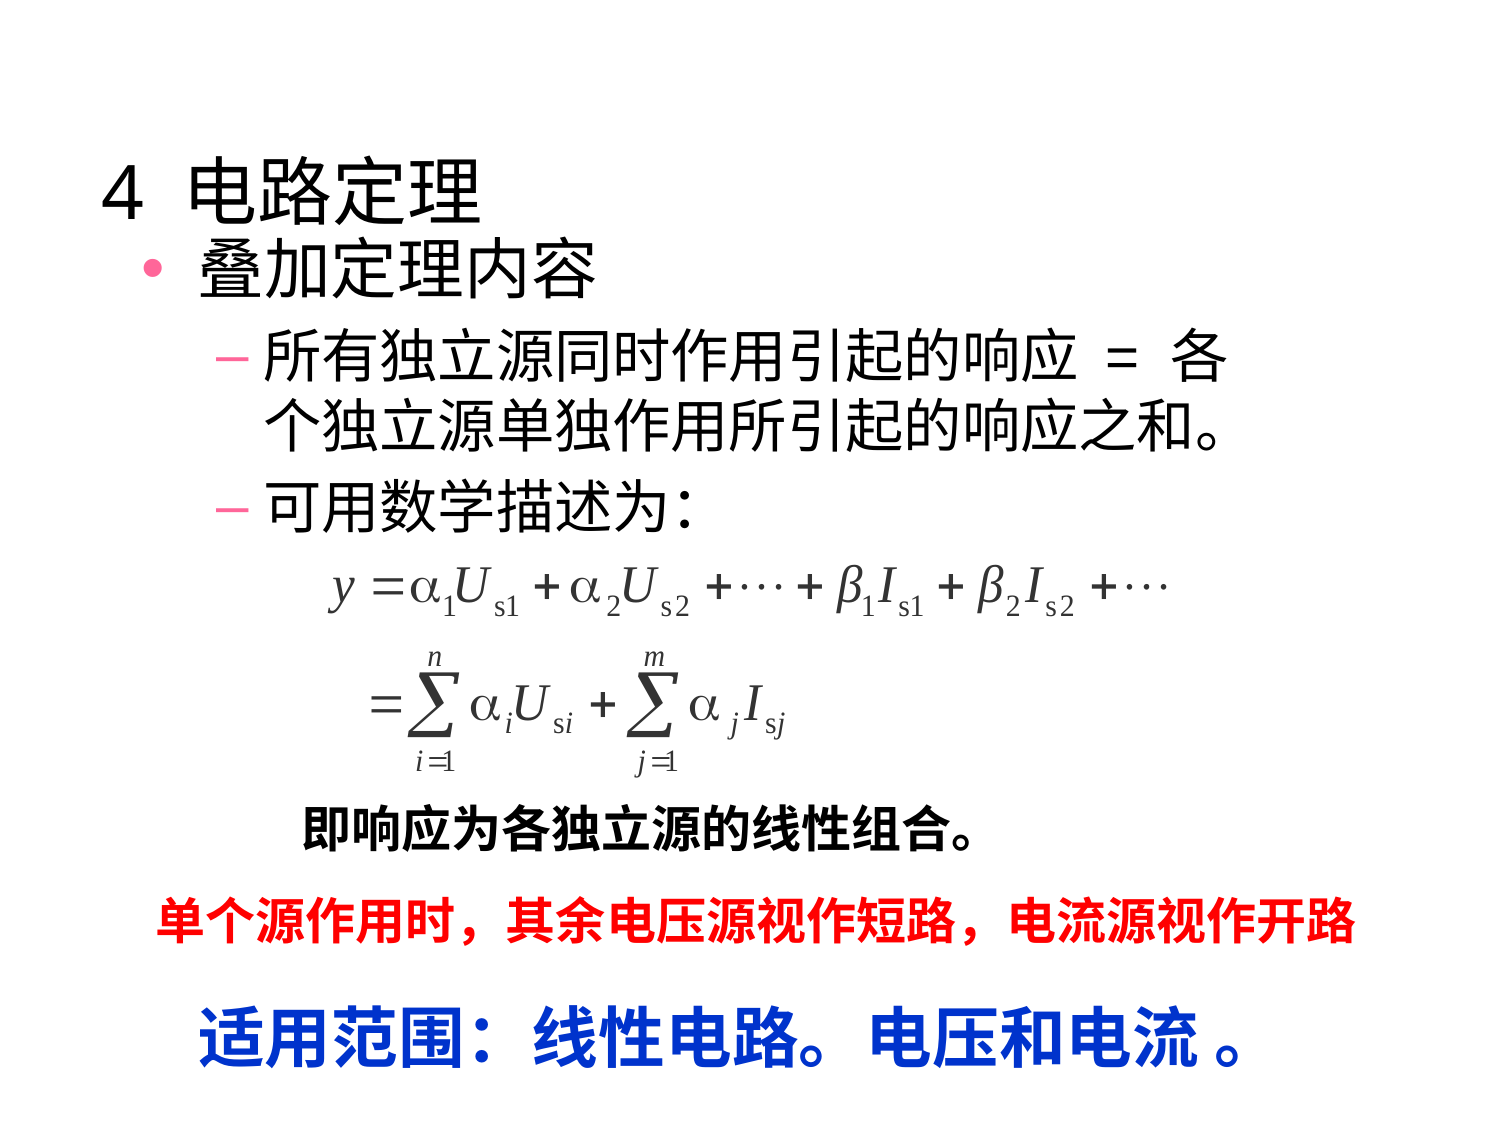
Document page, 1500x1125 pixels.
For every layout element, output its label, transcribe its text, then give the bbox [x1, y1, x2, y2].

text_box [280, 550, 1179, 866]
text_box 叠加定理内容 所有独立源同时作用引起的响应 = 各个独立源单独作用所引起的响应之和。 可用数学描述为： [126, 219, 1283, 514]
text_box 单个源作用时，其余电压源视作短路，电流源视作开路 [141, 882, 1371, 957]
text_box 适用范围：线性电路。电压和电流 。 [182, 987, 1341, 1079]
text_box 4 电路定理 [87, 137, 498, 242]
